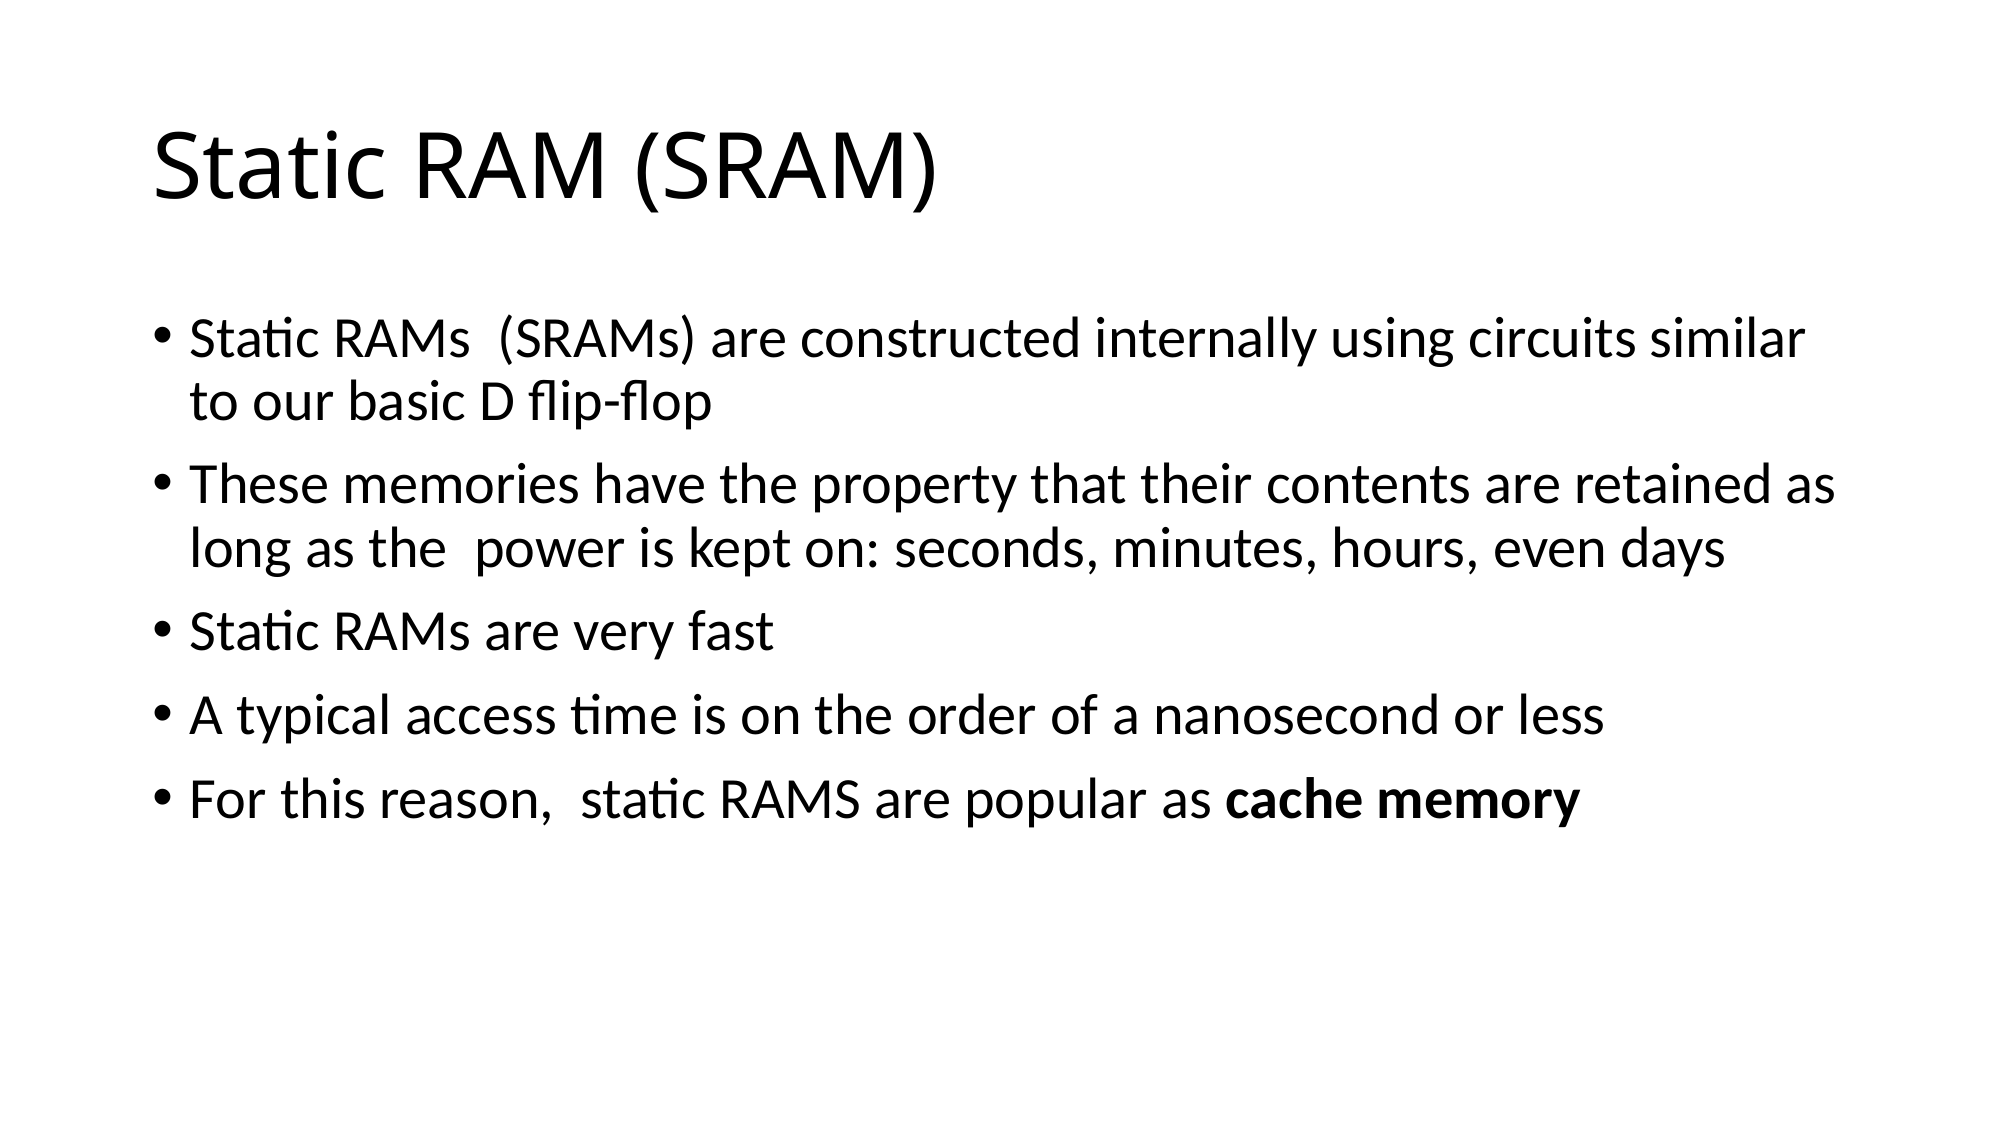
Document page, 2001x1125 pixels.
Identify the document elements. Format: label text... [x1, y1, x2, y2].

list Static RAMs (SRAMs) are constructed internally using circuits similar to our basic D flip-flop These memories have the property that their contents are retained as long as the power is kept on: seconds, minutes, hours, even days Static RAMs are very fast A typical access time is on the order of a nanosecond or less For this reason, static RAMS are popular as cache memory [137, 299, 1863, 1014]
title Static RAM (SRAM) [137, 59, 1863, 278]
